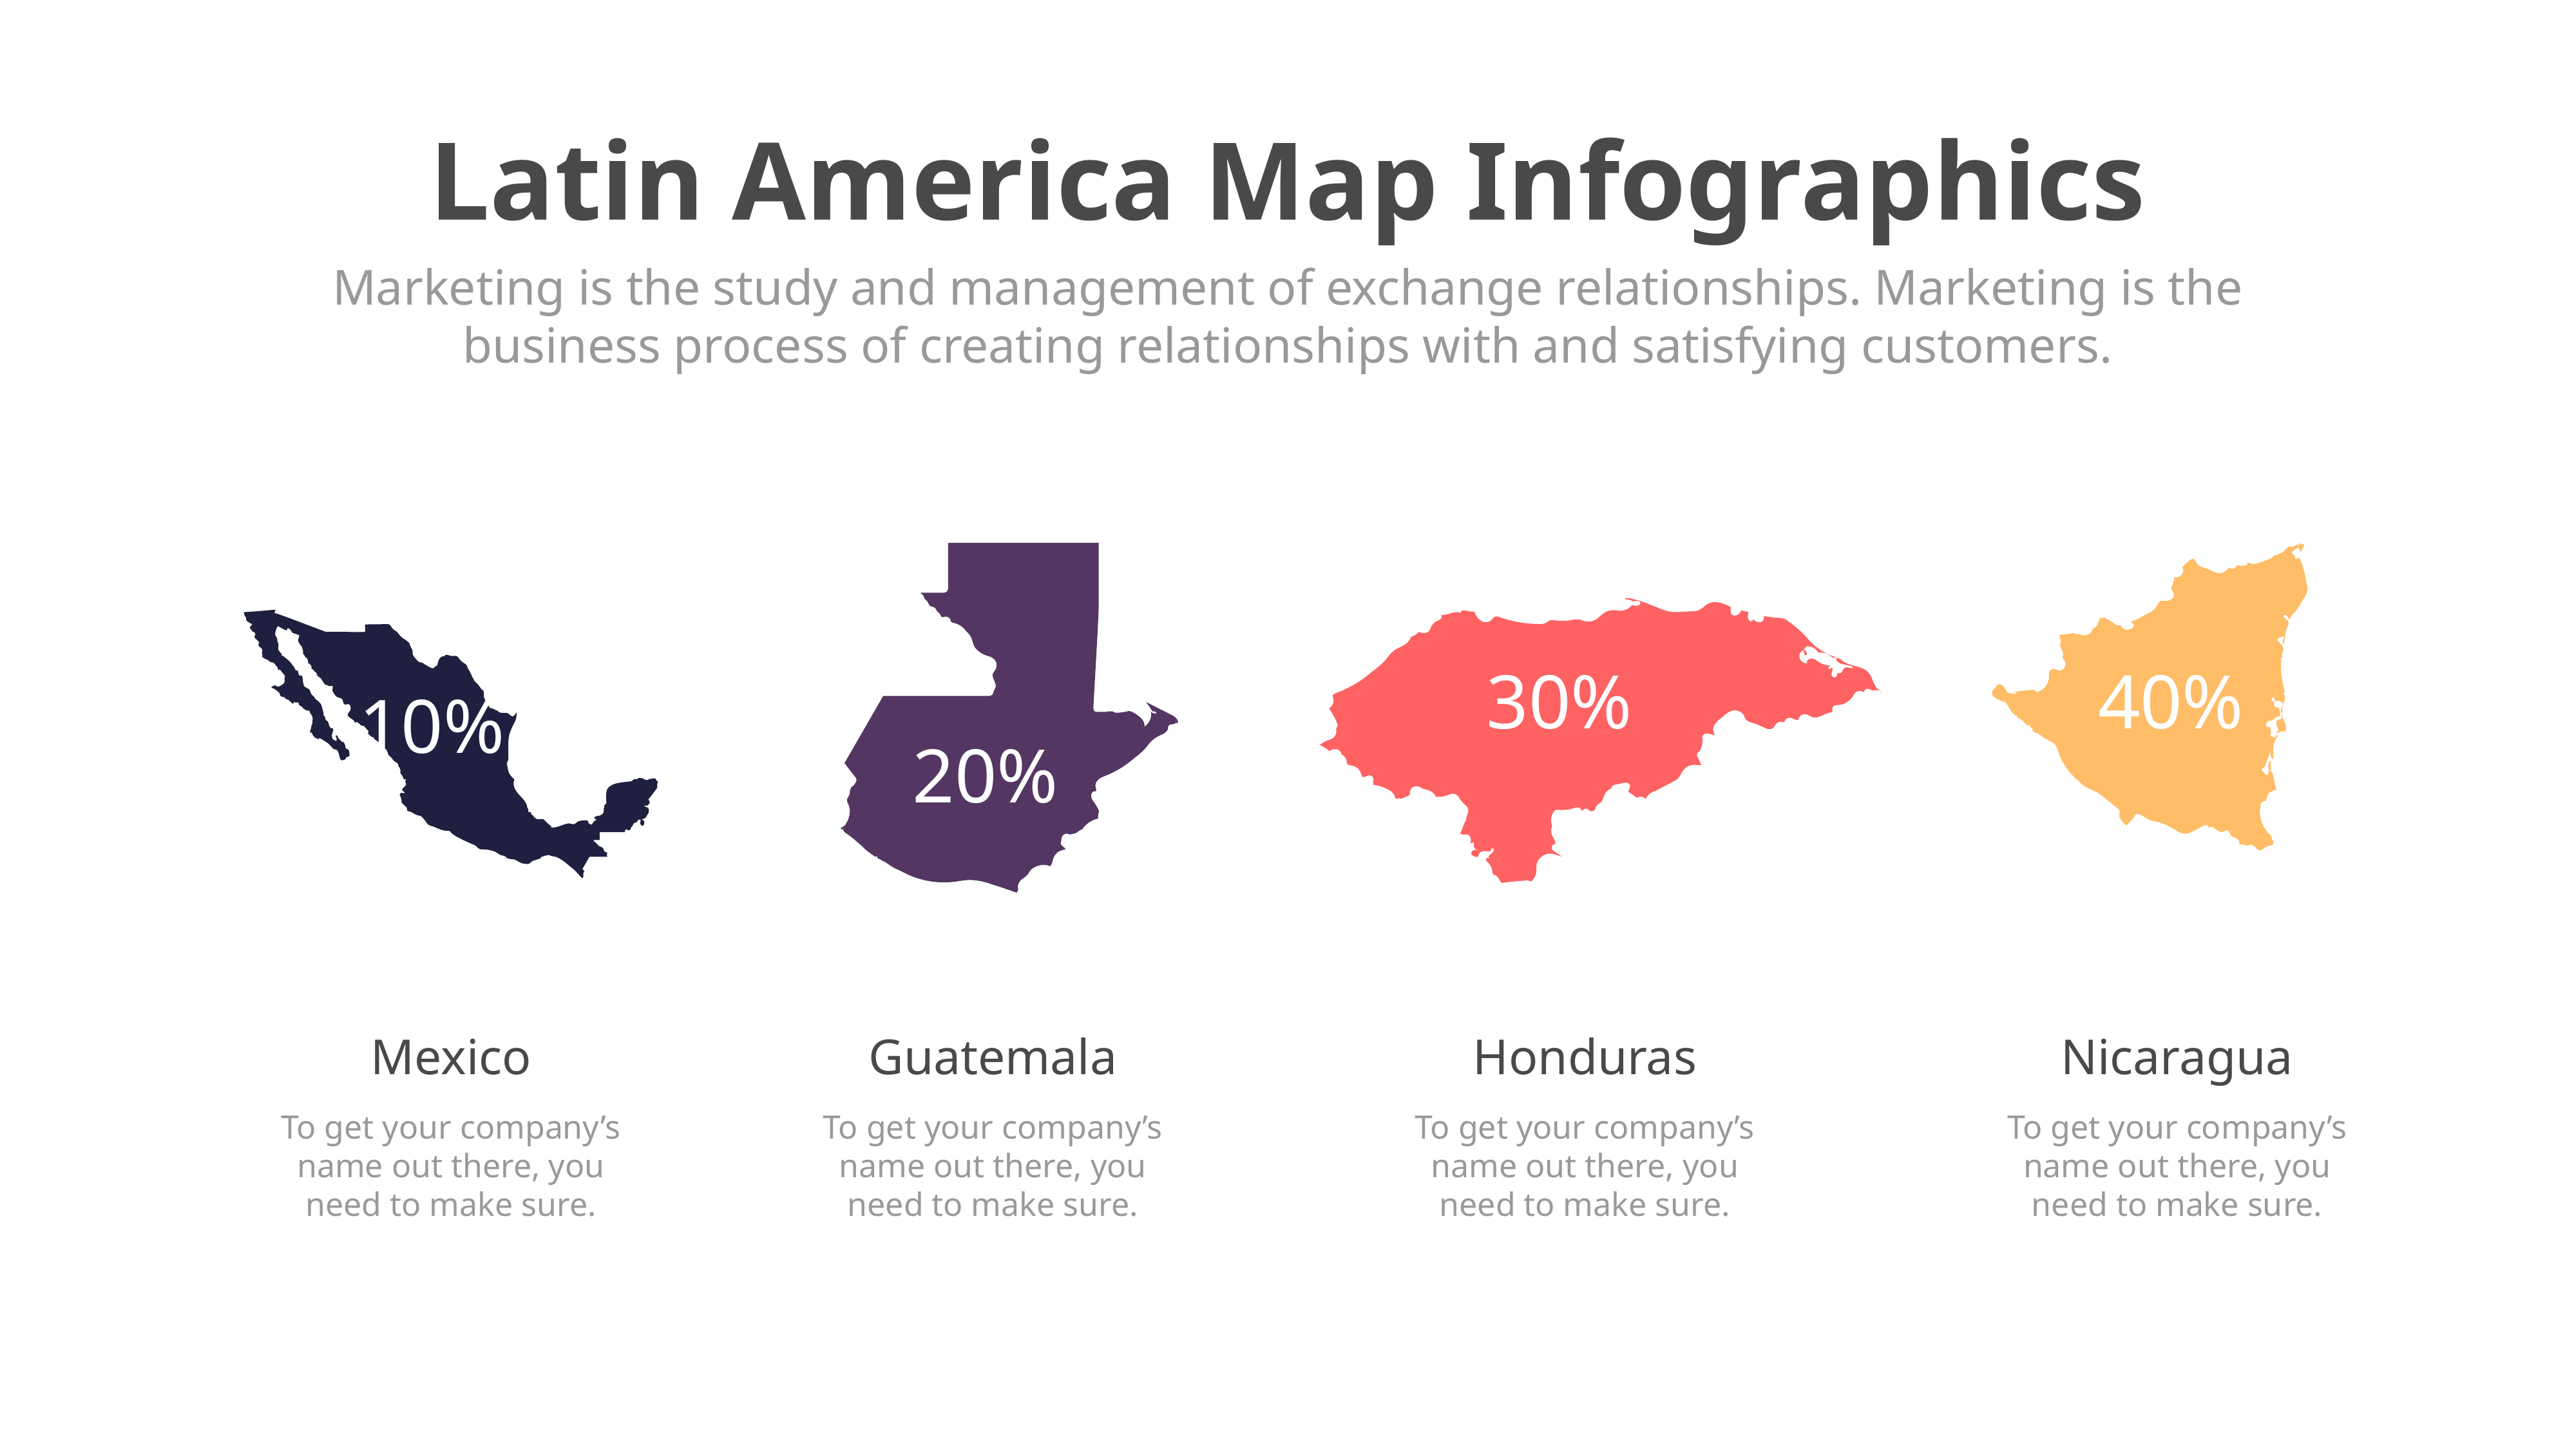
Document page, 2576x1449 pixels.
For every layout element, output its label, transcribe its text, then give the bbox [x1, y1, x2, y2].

text_box Guatemala [835, 1021, 1150, 1089]
text_box To get your company’s name out there, you need to make sure. [265, 1101, 636, 1227]
text_box To get your company’s name out there, you need to make sure. [1400, 1101, 1770, 1227]
text_box [399, 773, 658, 878]
text_box [867, 542, 1178, 777]
text_box 40% [2052, 650, 2291, 748]
text_box 20% [866, 724, 1105, 823]
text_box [281, 108, 2295, 379]
text_box [1319, 598, 1883, 884]
text_box Nicaragua [2019, 1021, 2335, 1089]
text_box [243, 609, 472, 717]
text_box Mexico [293, 1021, 609, 1089]
text_box [2059, 543, 2308, 650]
text_box [840, 726, 1089, 893]
text_box [1992, 669, 2052, 742]
text_box 30% [1440, 650, 1679, 748]
text_box [2057, 748, 2276, 851]
text_box Honduras [1427, 1021, 1742, 1089]
text_box [310, 721, 312, 734]
text_box To get your company’s name out there, you need to make sure. [1992, 1101, 2363, 1227]
text_box To get your company’s name out there, you need to make sure. [808, 1101, 1178, 1227]
text_box 10% [312, 674, 551, 773]
